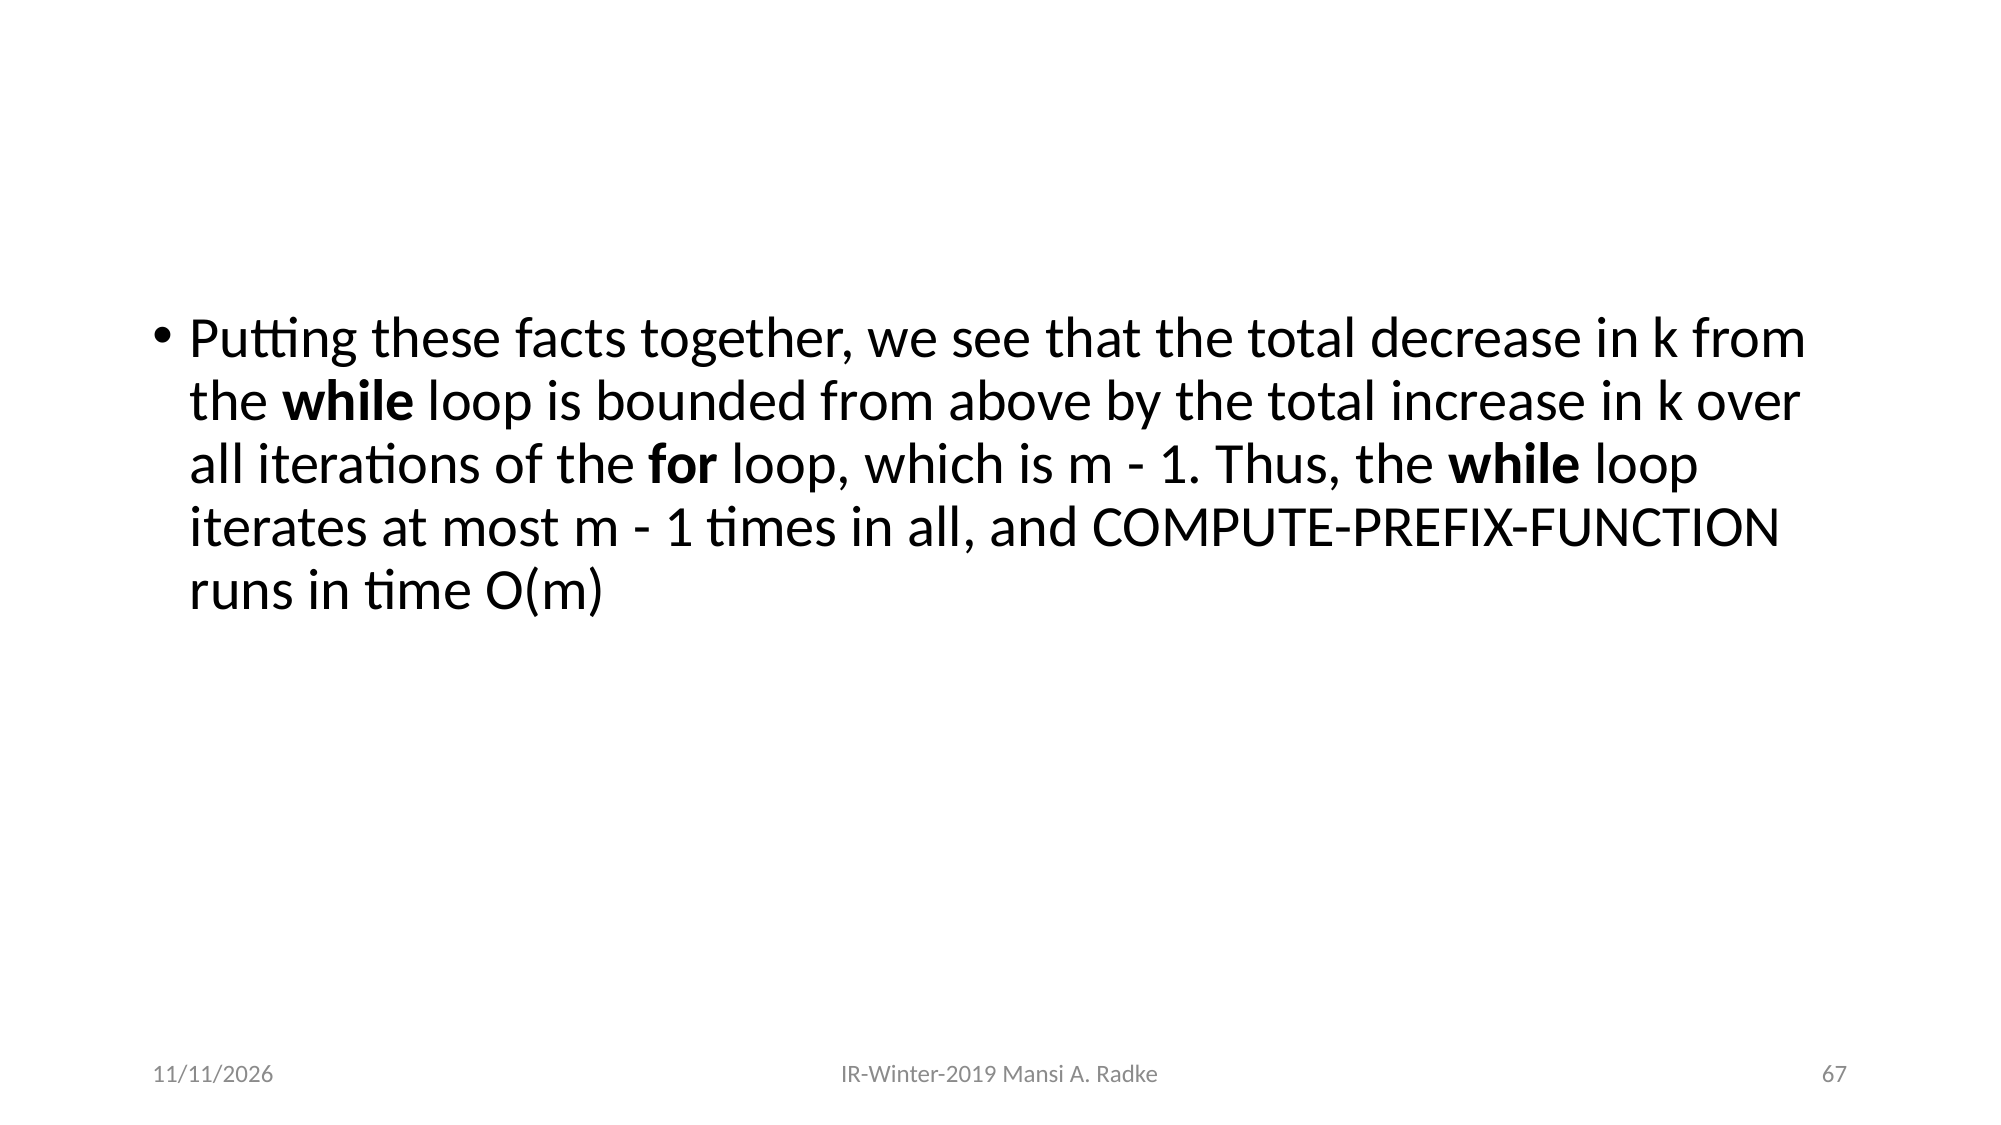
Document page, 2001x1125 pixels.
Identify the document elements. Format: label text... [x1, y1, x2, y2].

footer IR-Winter-2019 Mansi A. Radke [662, 1042, 1338, 1103]
list Putting these facts together, we see that the total decrease in k from the while loop is bounded from above by the total increase in k over all iterations of the for loop, which is m - 1. Thus, the while loop iterates at most m - 1 times in all, and COMPUTE-PREFIX-FUNCTION runs in time O(m) [137, 299, 1863, 1014]
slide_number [137, 1042, 588, 1103]
slide_number 67 [1412, 1042, 1863, 1103]
